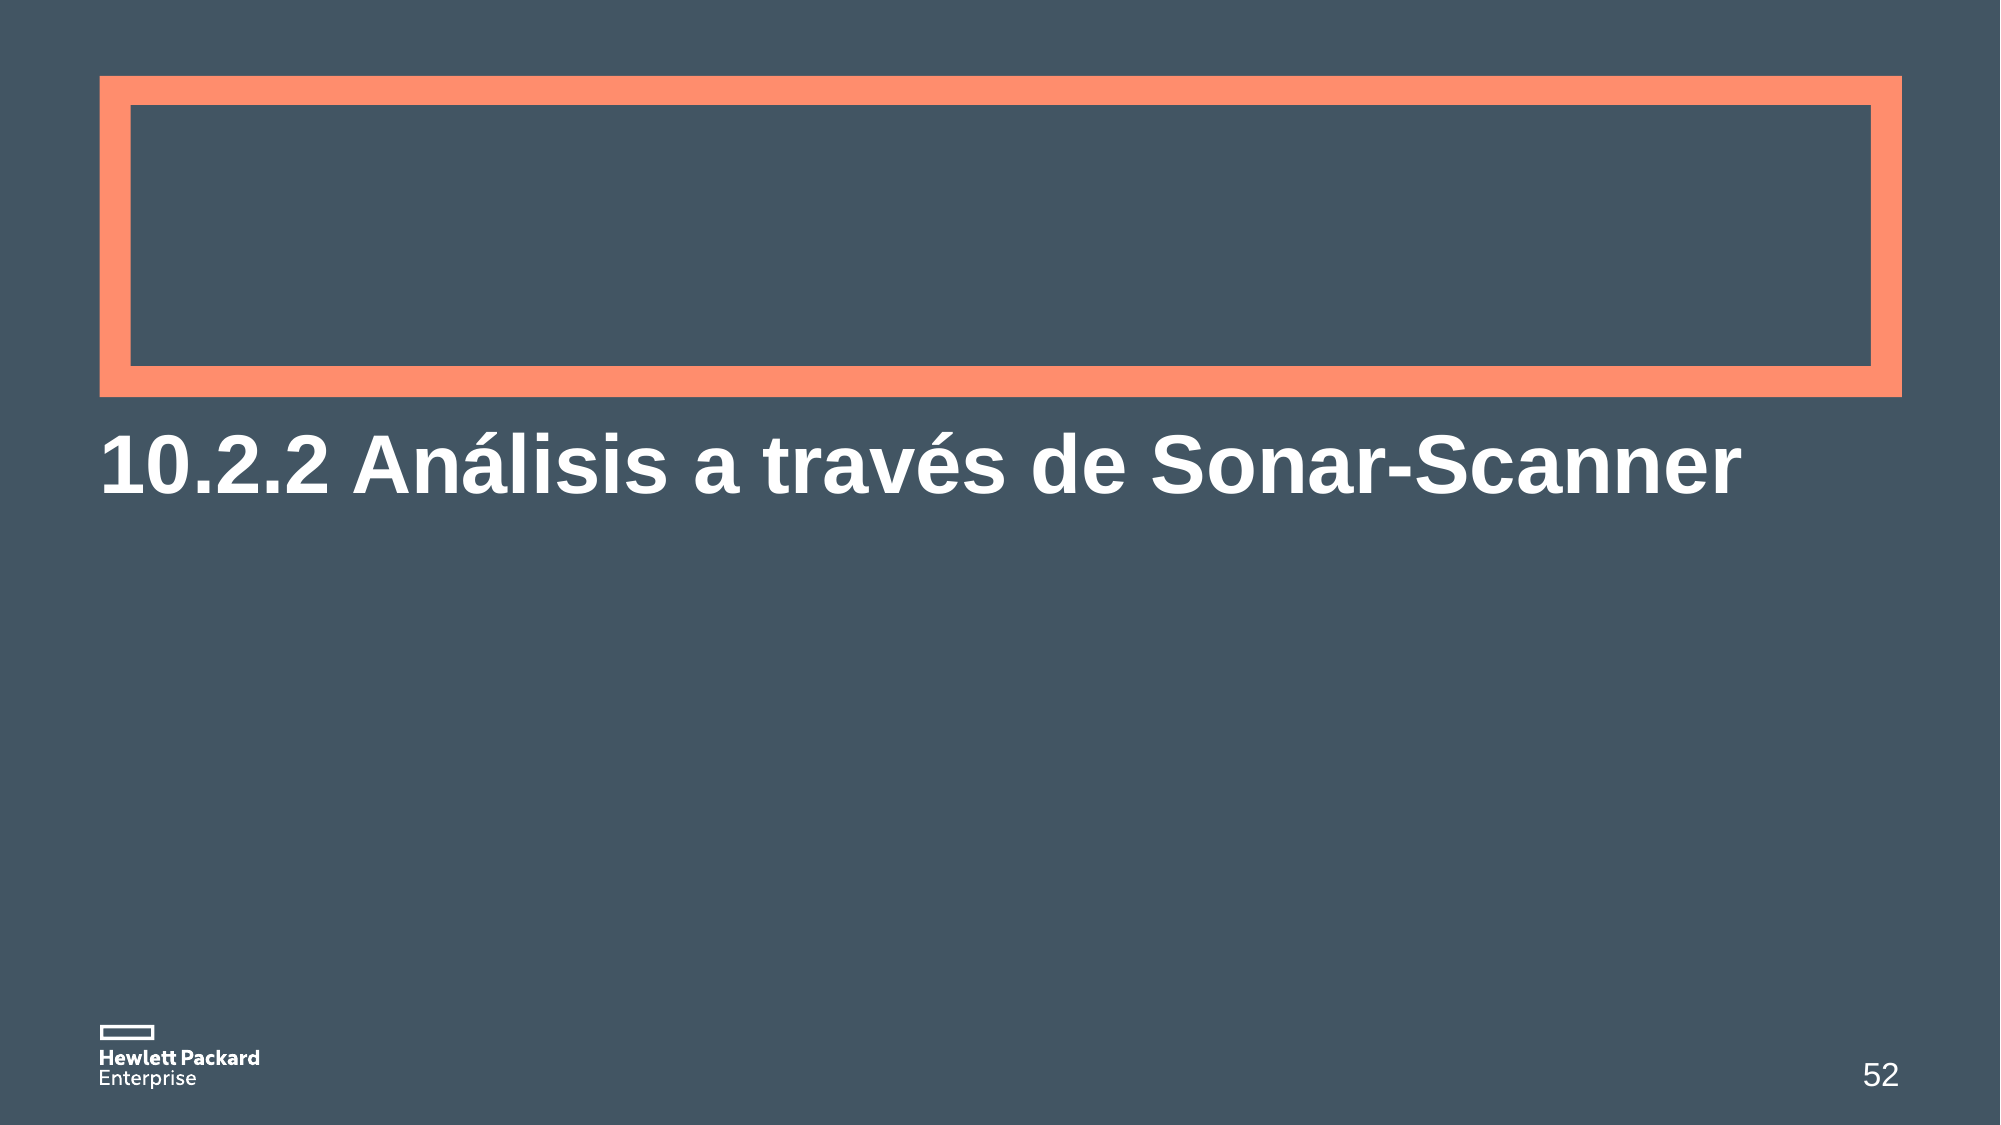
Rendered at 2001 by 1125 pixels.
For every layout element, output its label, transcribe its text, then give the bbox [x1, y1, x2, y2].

title 10.2.2 Análisis a través de Sonar-Scanner [99, 421, 1792, 598]
slide_number 52 [1812, 1054, 1900, 1093]
